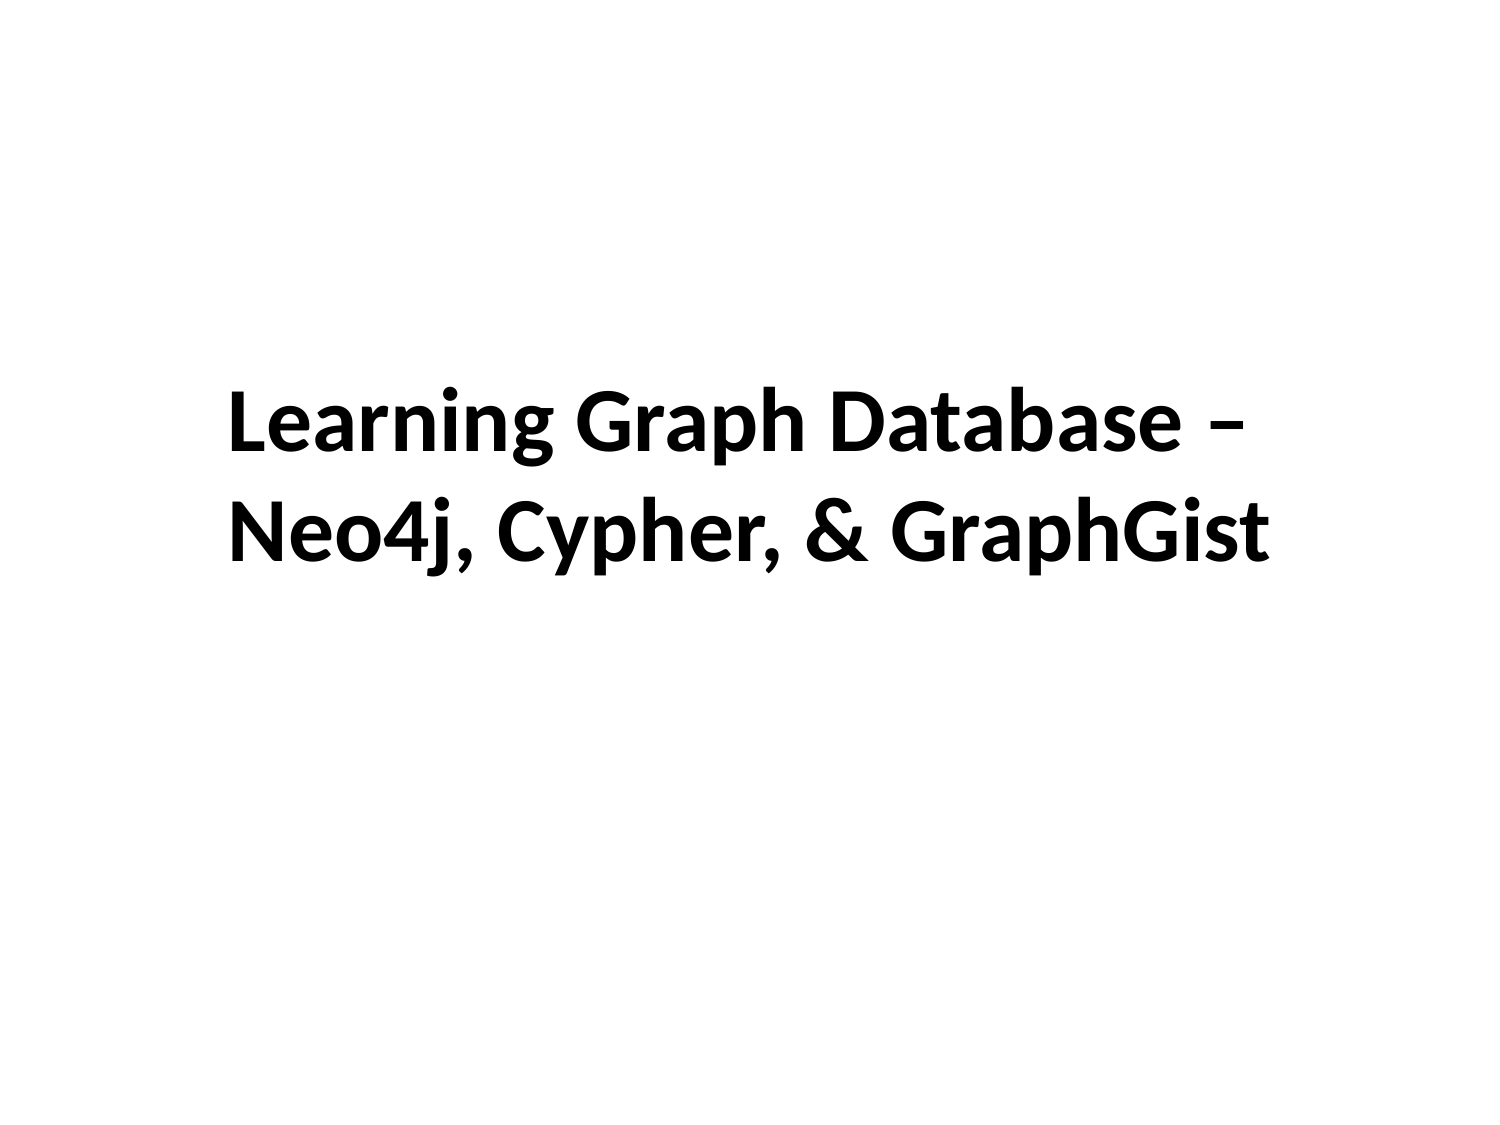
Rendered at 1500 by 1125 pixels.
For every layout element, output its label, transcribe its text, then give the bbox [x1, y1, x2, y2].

title Learning Graph Database – Neo4j, Cypher, & GraphGist [112, 349, 1388, 591]
